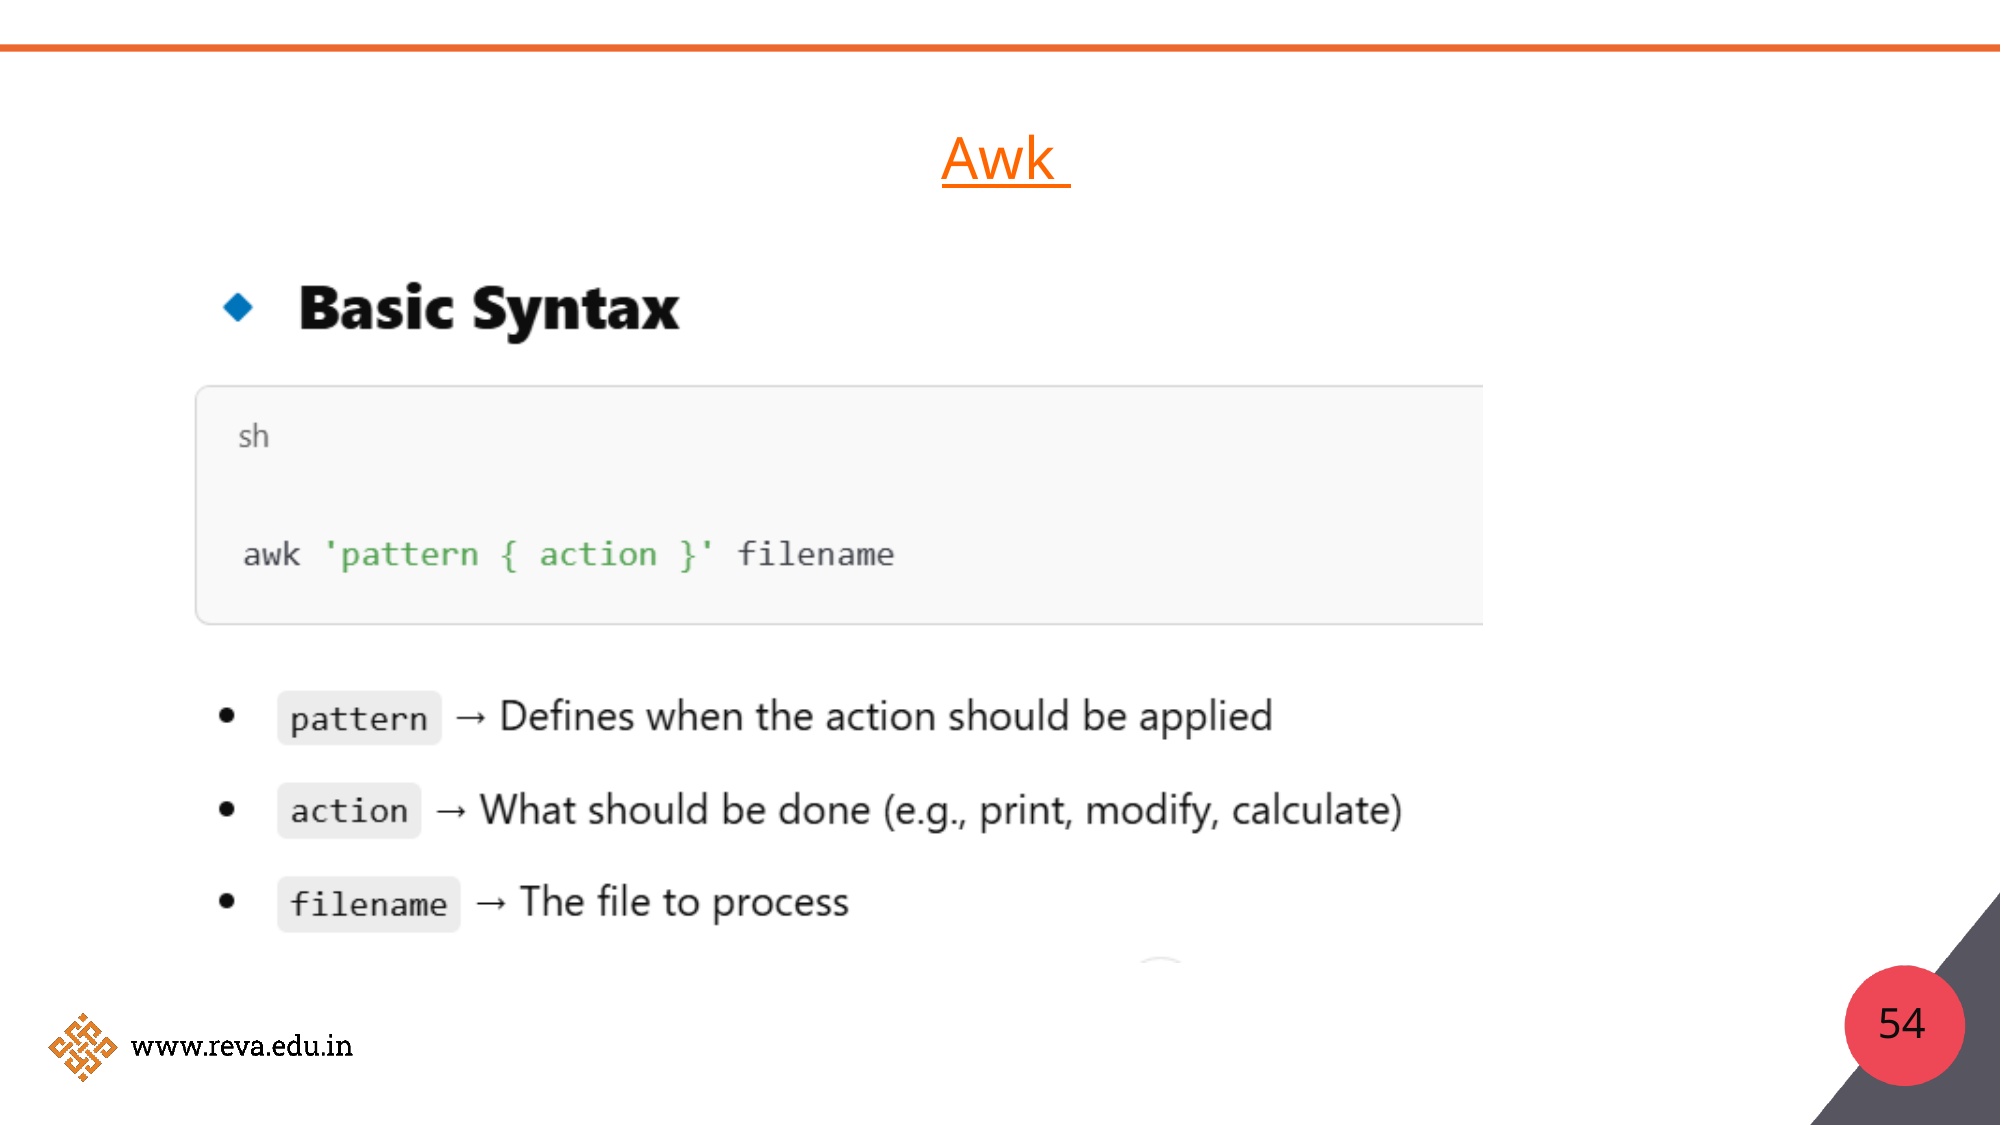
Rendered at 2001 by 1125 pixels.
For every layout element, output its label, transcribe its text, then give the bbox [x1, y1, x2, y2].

picture [31, 1003, 366, 1092]
picture [1801, 882, 2000, 1125]
title Awk [926, 98, 1108, 214]
picture [171, 275, 1483, 963]
text_box 54 [1850, 989, 1954, 1061]
